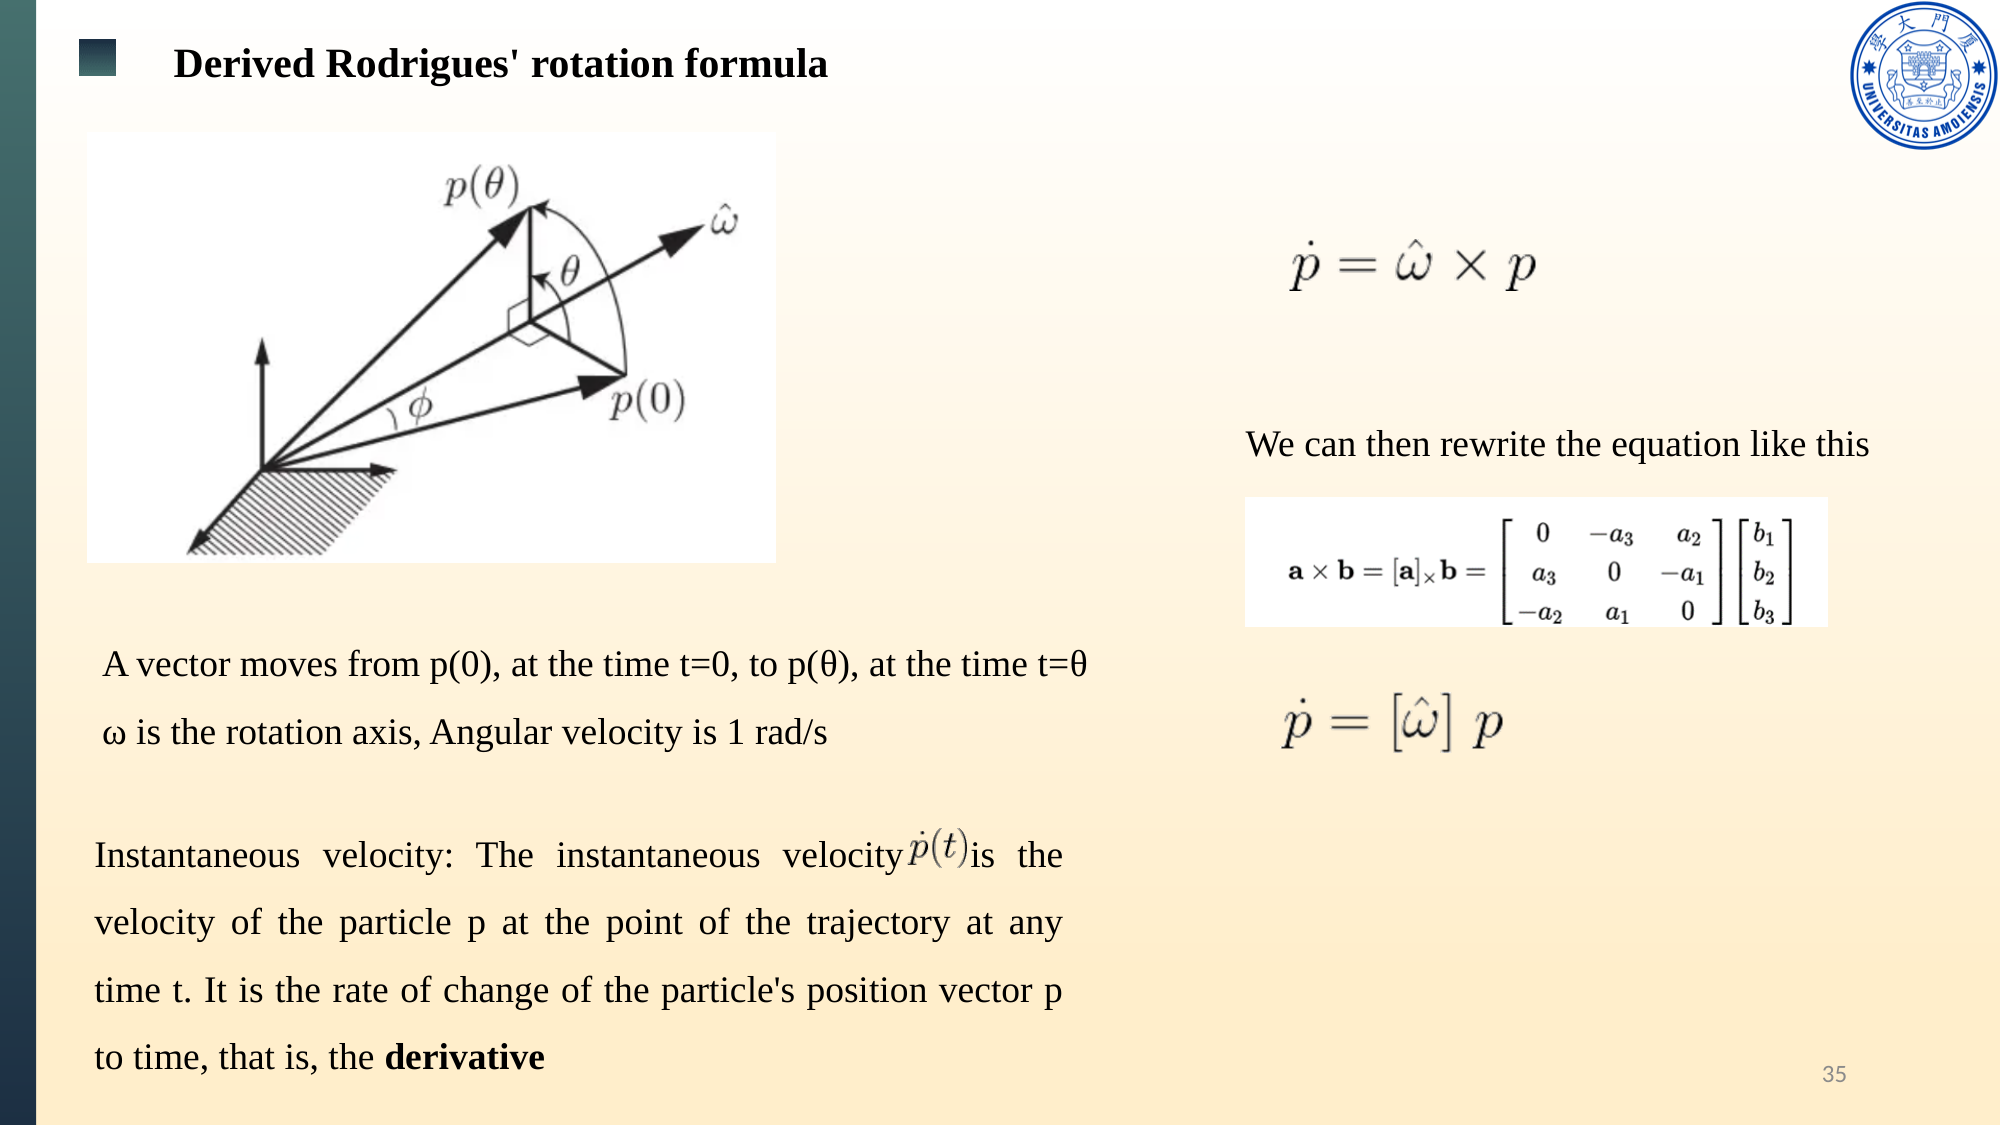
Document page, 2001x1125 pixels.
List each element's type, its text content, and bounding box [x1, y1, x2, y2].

text_box [0, 0, 37, 1125]
text_box A vector moves from p(0), at the time t=0, to p(θ), at the time t=θ ω is the rotation axis, Angular velocity is 1 rad/s [87, 609, 1190, 760]
picture [1288, 239, 1537, 291]
picture [1847, 0, 2000, 152]
picture [87, 132, 776, 563]
text_box Instantaneous velocity: The instantaneous velocity is the velocity of the particle p at the point of the trajectory at any time t. It is the rate of change of the particle's position vector p to time, that is, the derivative [79, 799, 1080, 1085]
slide_number 35 [1412, 1042, 1863, 1103]
text_box We can then rewrite the equation like this [1230, 411, 1913, 472]
picture [1245, 497, 1828, 628]
text_box Derived Rodrigues' rotation formula [159, 28, 1004, 94]
picture [79, 39, 116, 76]
picture [1280, 692, 1504, 753]
picture [907, 828, 967, 868]
